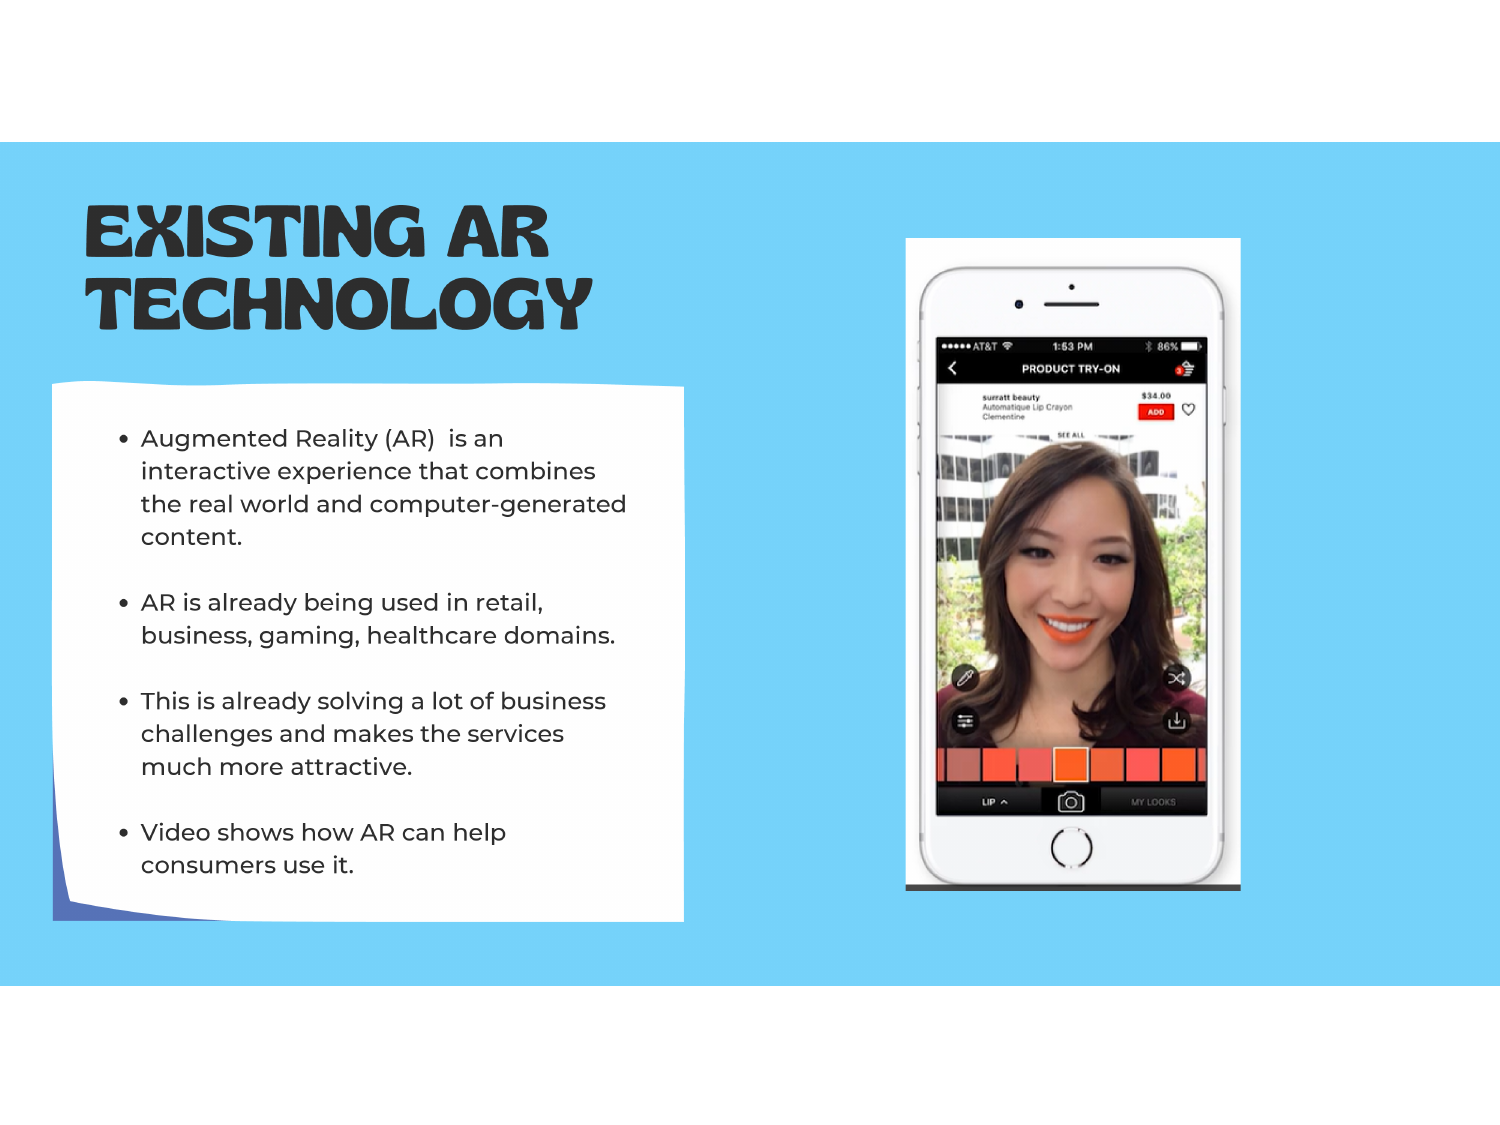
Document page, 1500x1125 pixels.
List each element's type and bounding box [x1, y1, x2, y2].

picture [0, 141, 1500, 987]
